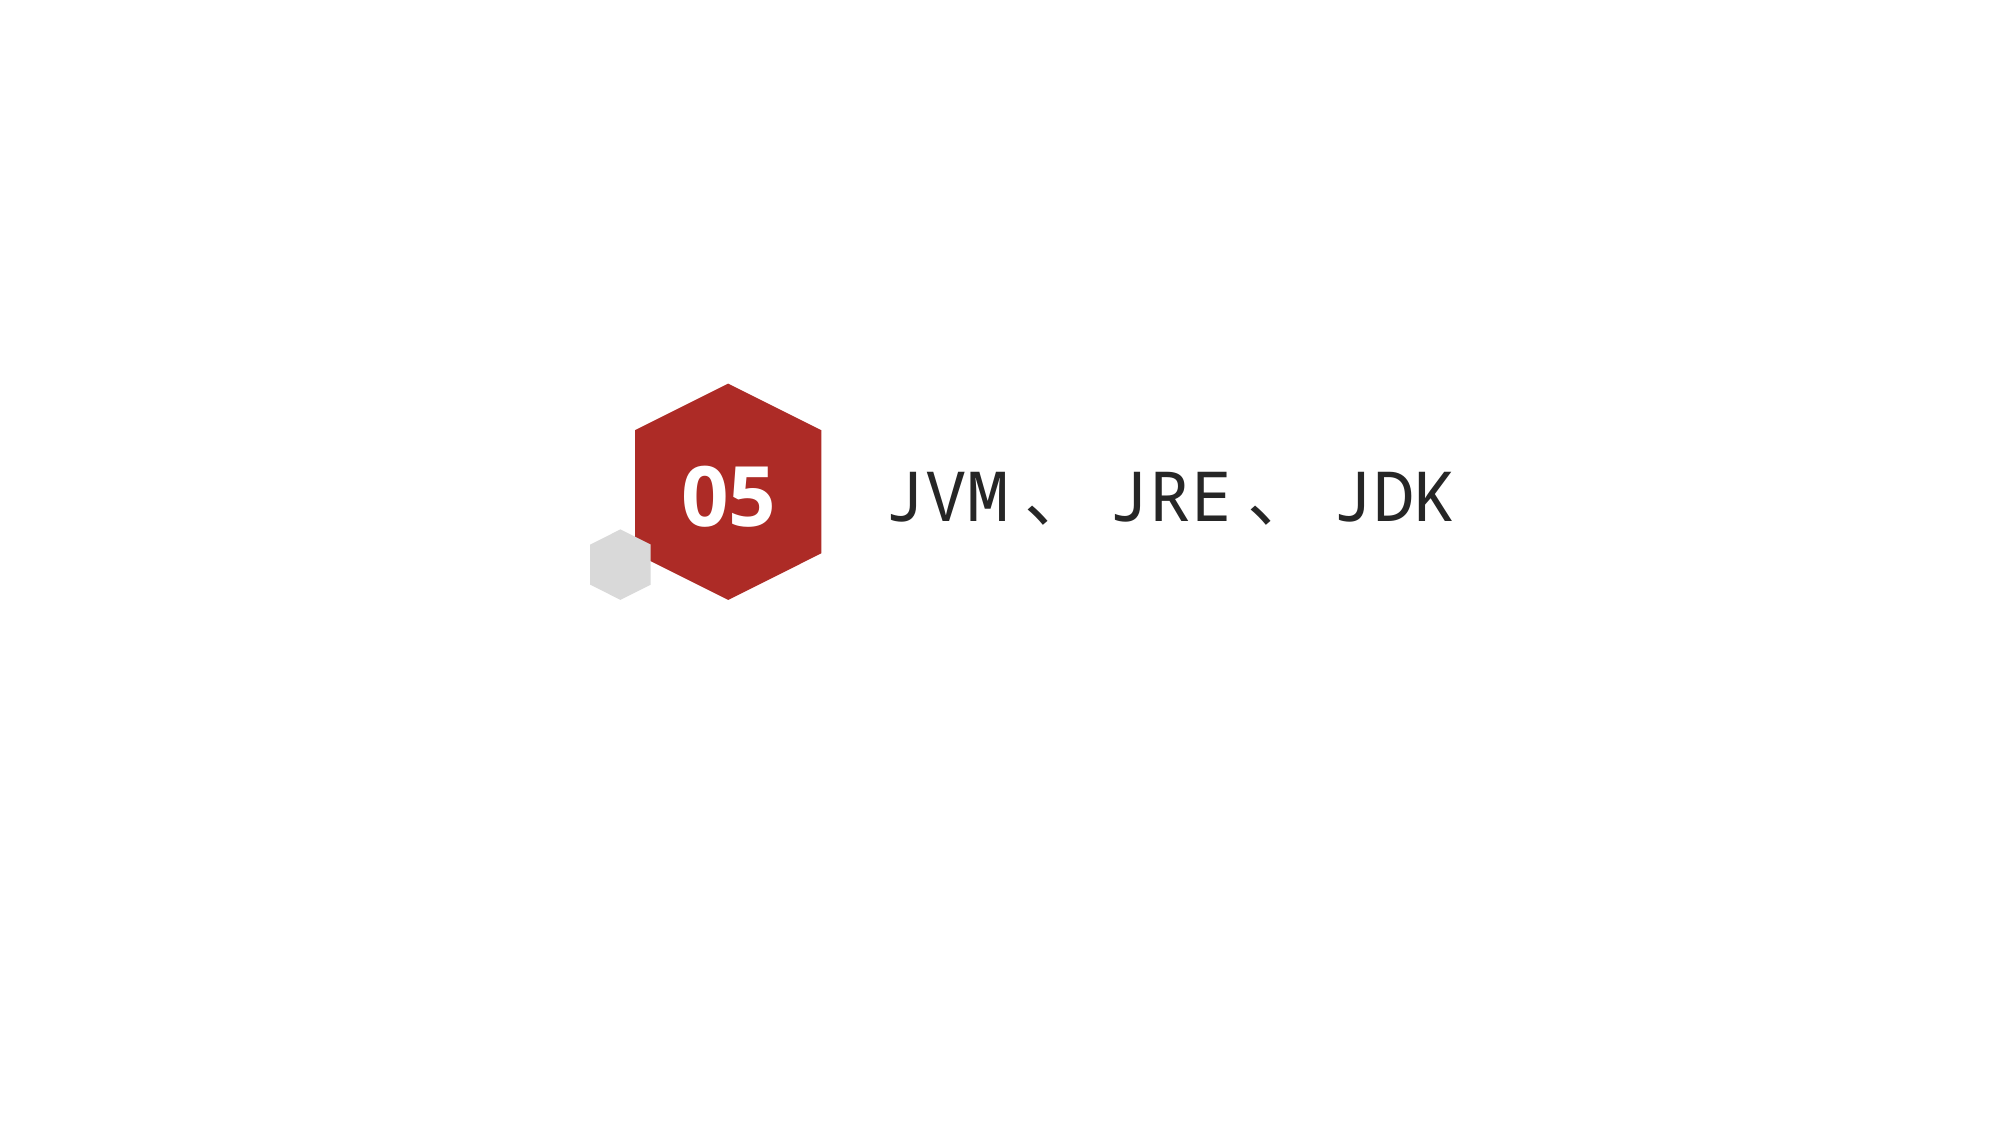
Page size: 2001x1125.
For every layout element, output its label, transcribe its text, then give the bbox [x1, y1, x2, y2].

list 05 [636, 404, 822, 594]
title JVM、JRE、JDK [869, 454, 1973, 545]
